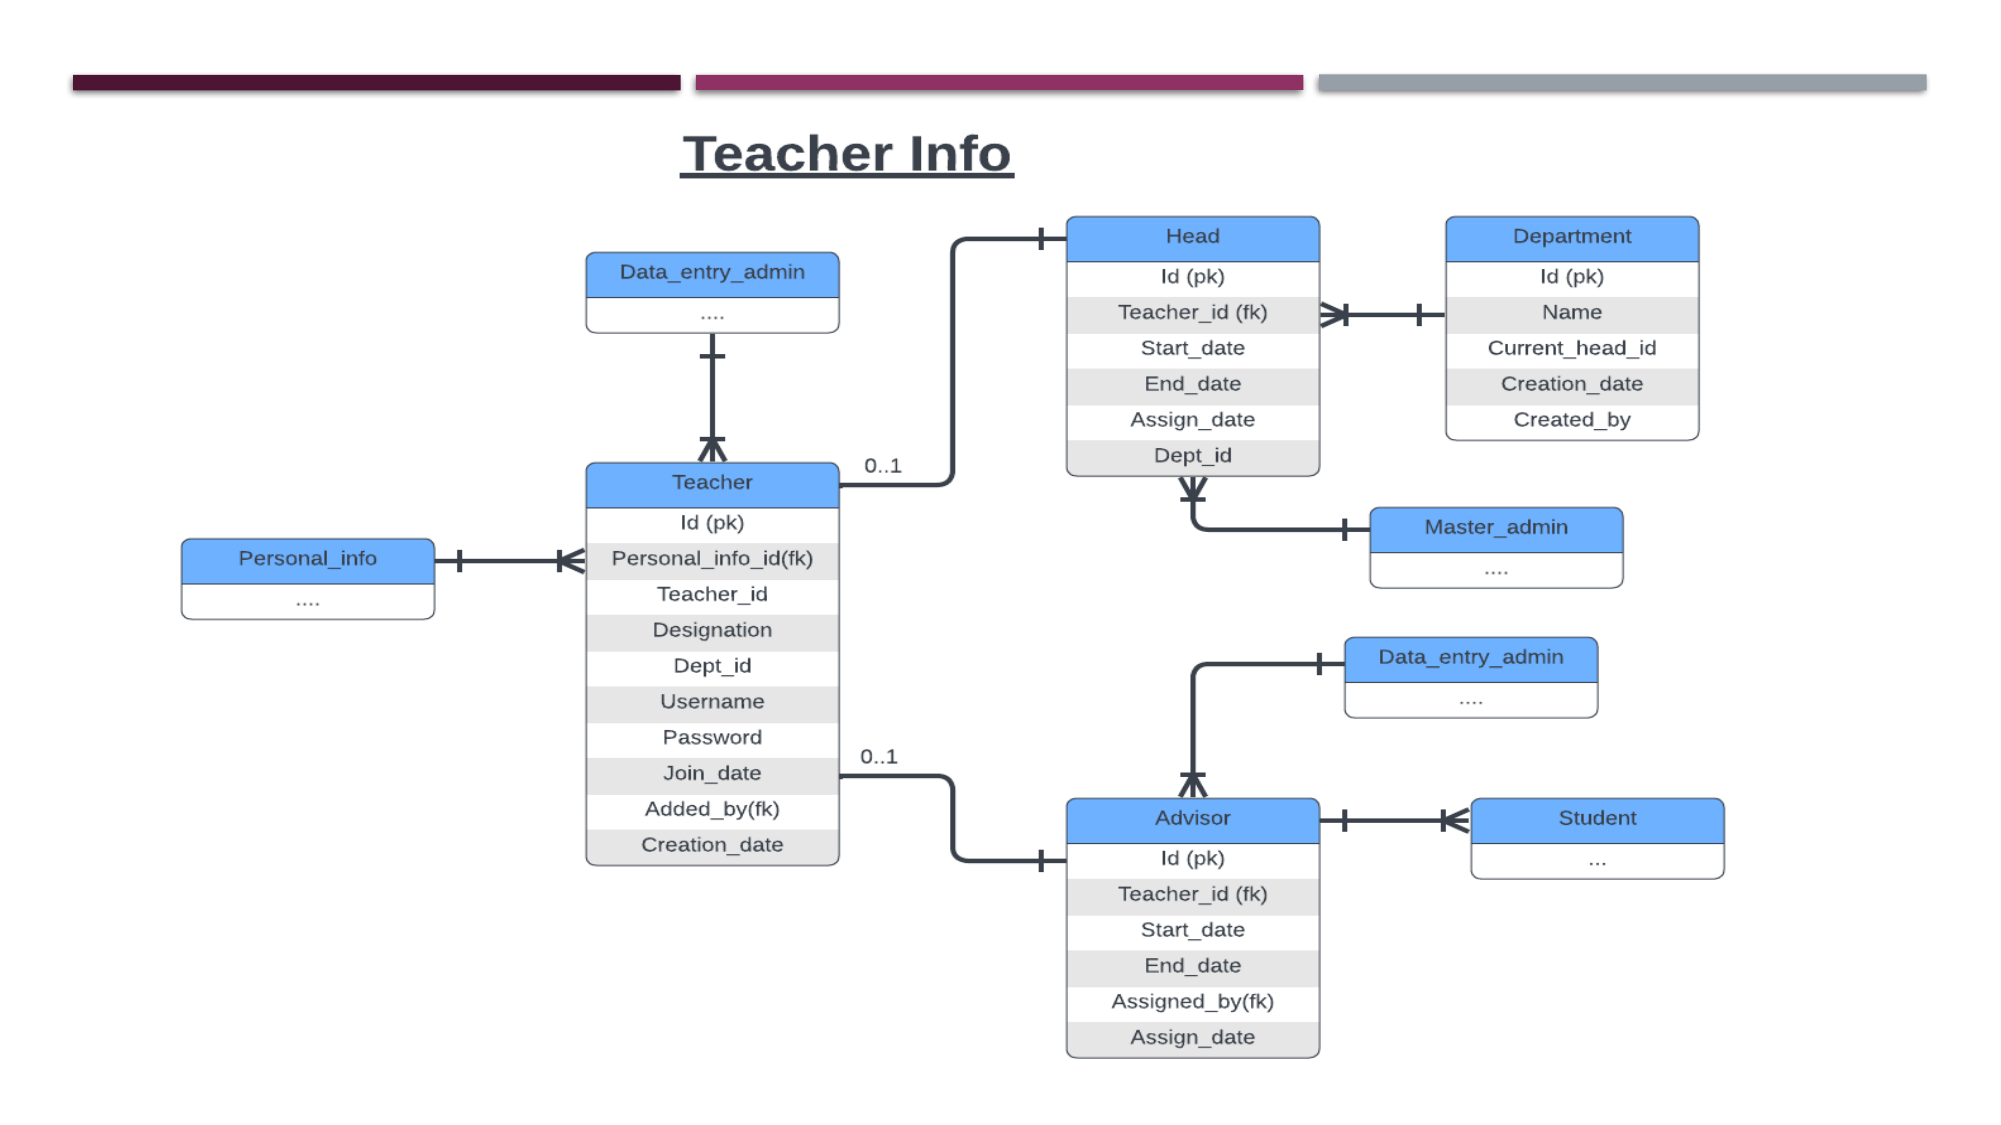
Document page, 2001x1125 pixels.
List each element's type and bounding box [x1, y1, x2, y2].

picture [130, 127, 1839, 1125]
